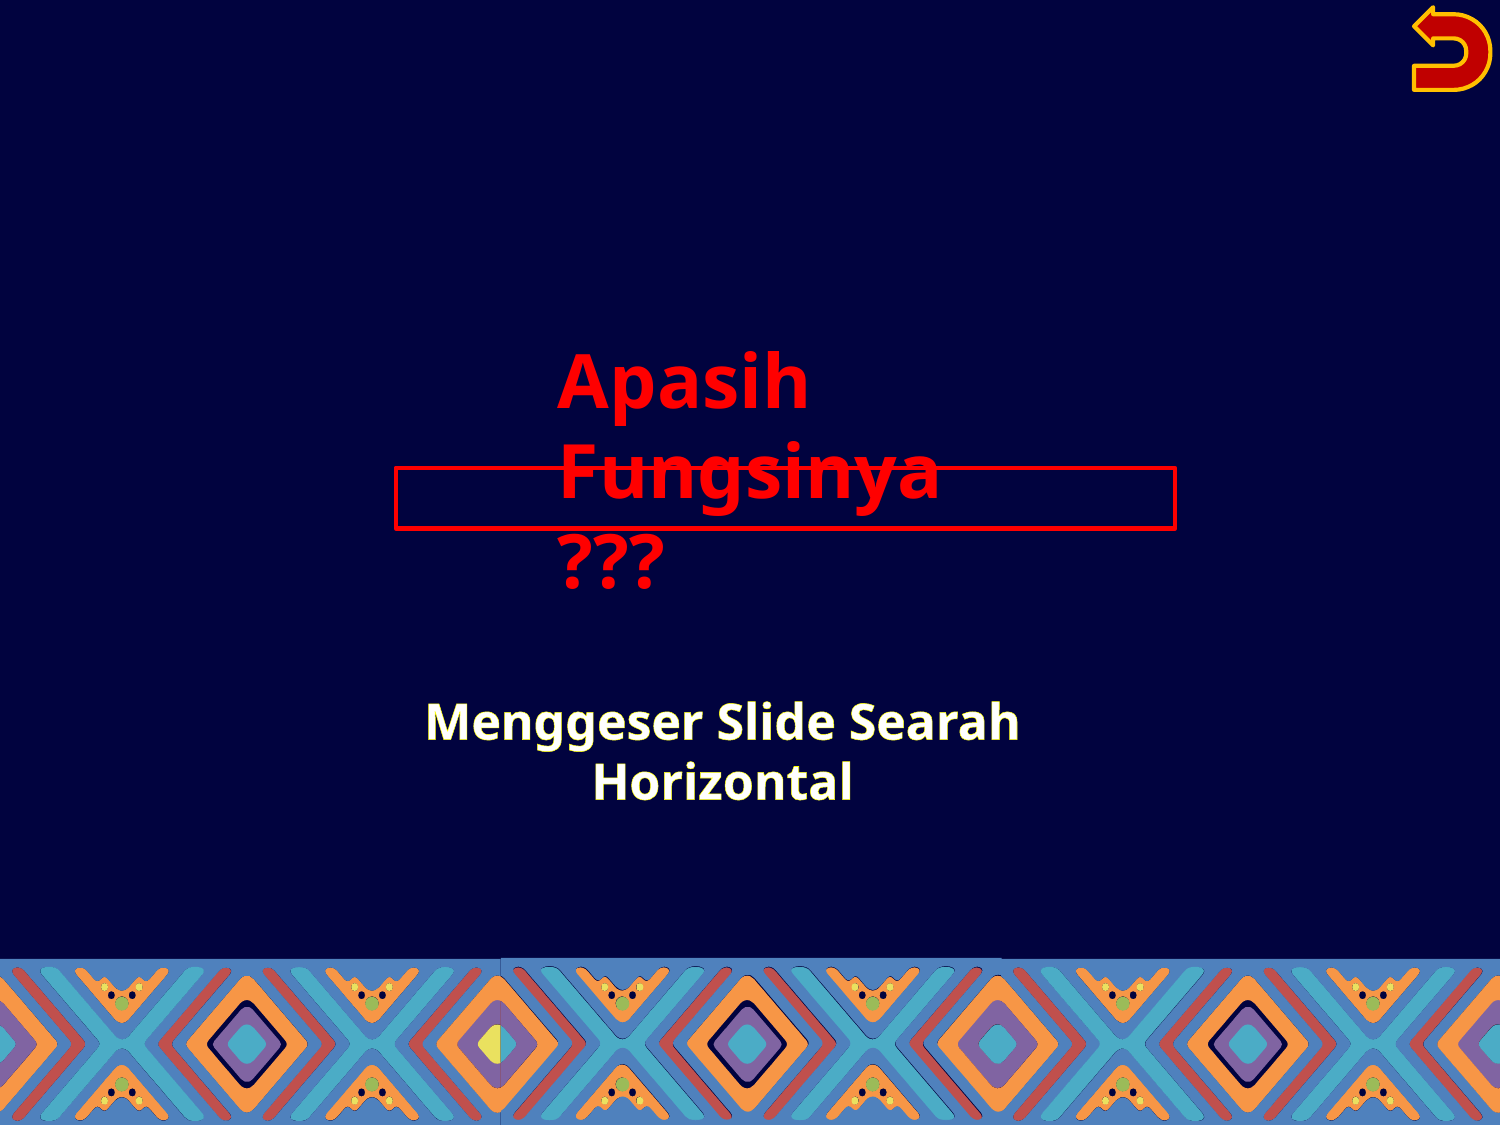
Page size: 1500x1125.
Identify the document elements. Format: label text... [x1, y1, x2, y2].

text_box [1411, 5, 1493, 92]
text_box Apasih Fungsinya??? [543, 531, 991, 611]
text_box Apasih Fungsinya??? [543, 326, 991, 466]
text_box Menggeser Slide Searah Horizontal [330, 682, 1115, 817]
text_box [0, 957, 1500, 1125]
text_box [394, 466, 1177, 531]
